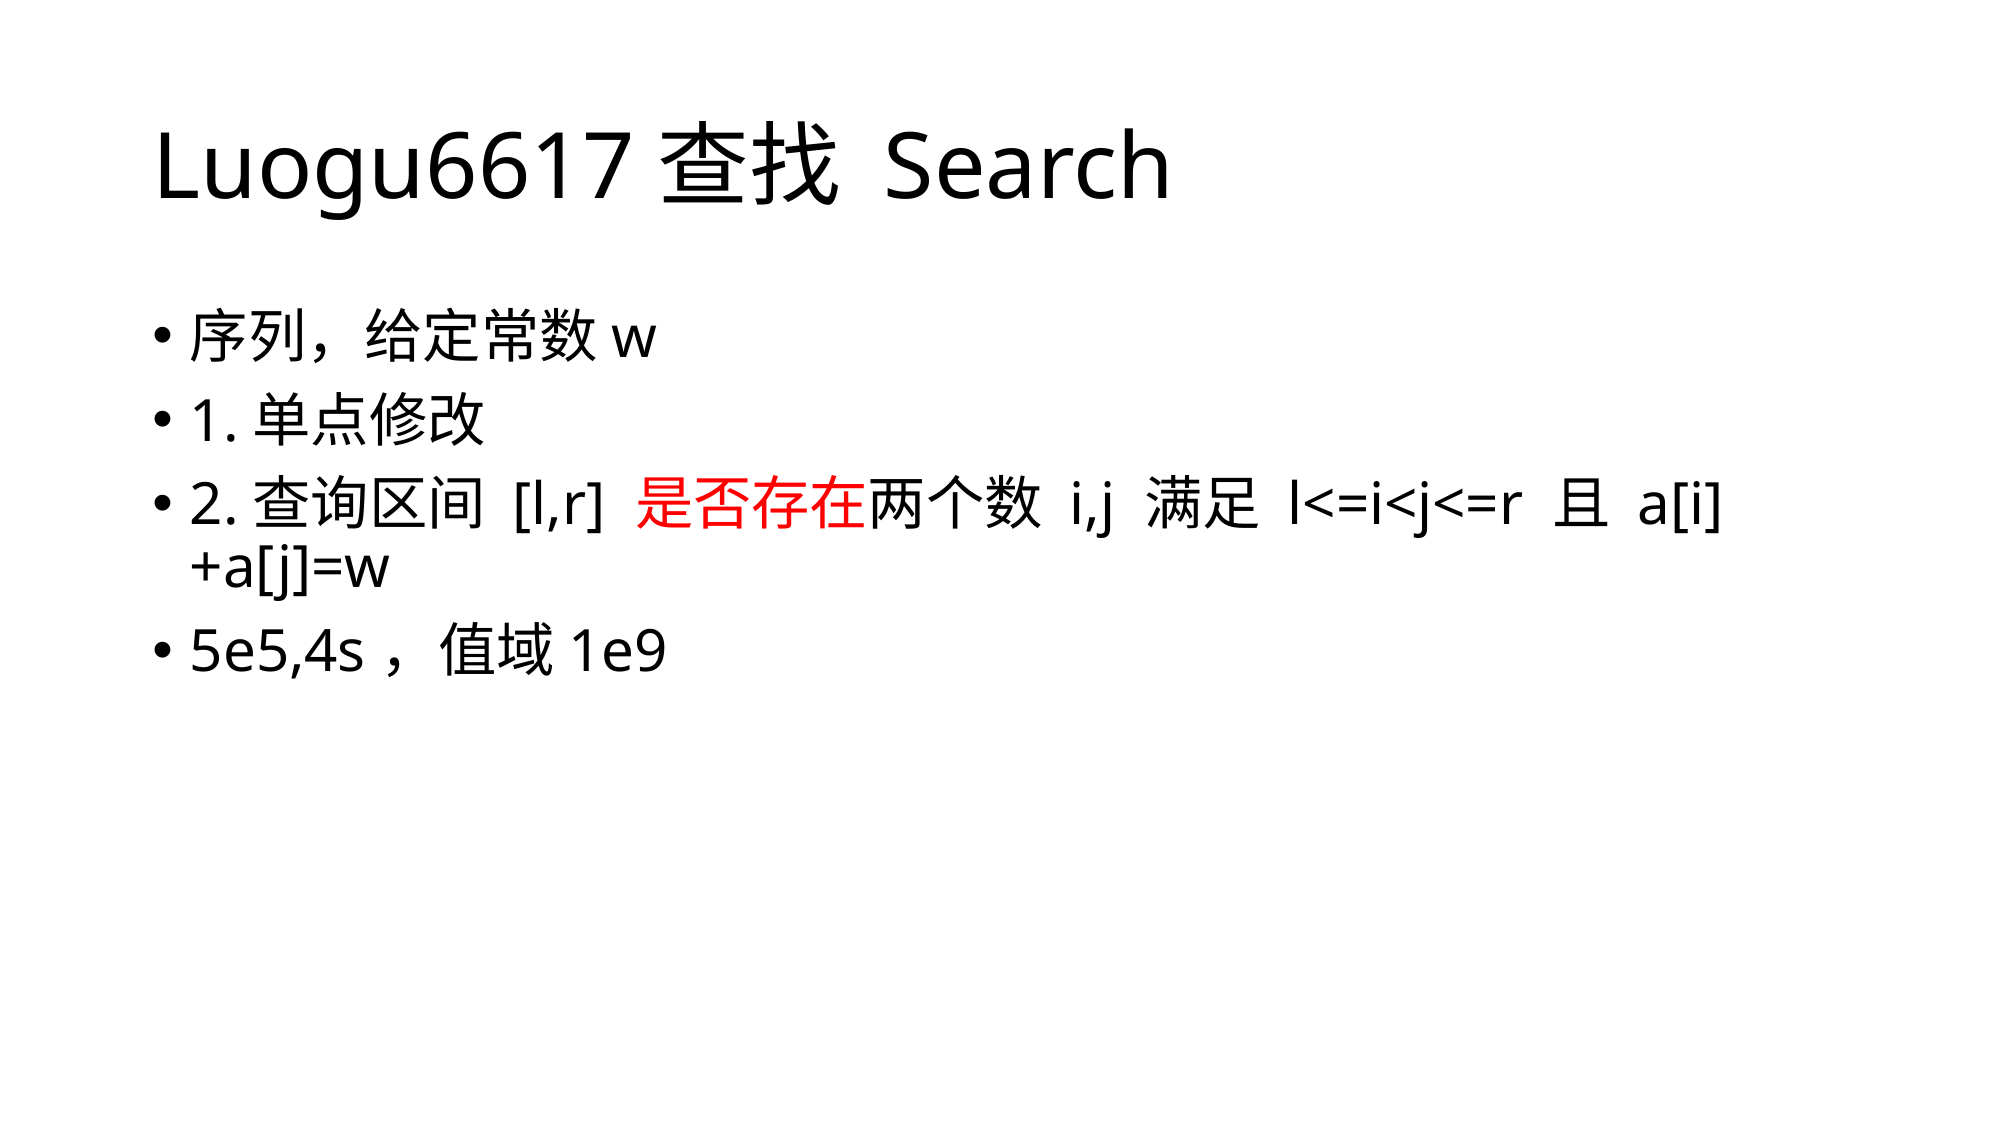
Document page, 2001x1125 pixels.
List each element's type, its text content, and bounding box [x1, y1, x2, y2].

list 序列，给定常数w 1.单点修改 2.查询区间 [l,r] 是否存在两个数 i,j 满足 l<=i<j<=r 且 a[i]+a[j]=w 5e5,4s，值域1e9 [137, 299, 1863, 1014]
title Luogu6617查找 Search [137, 59, 1863, 278]
